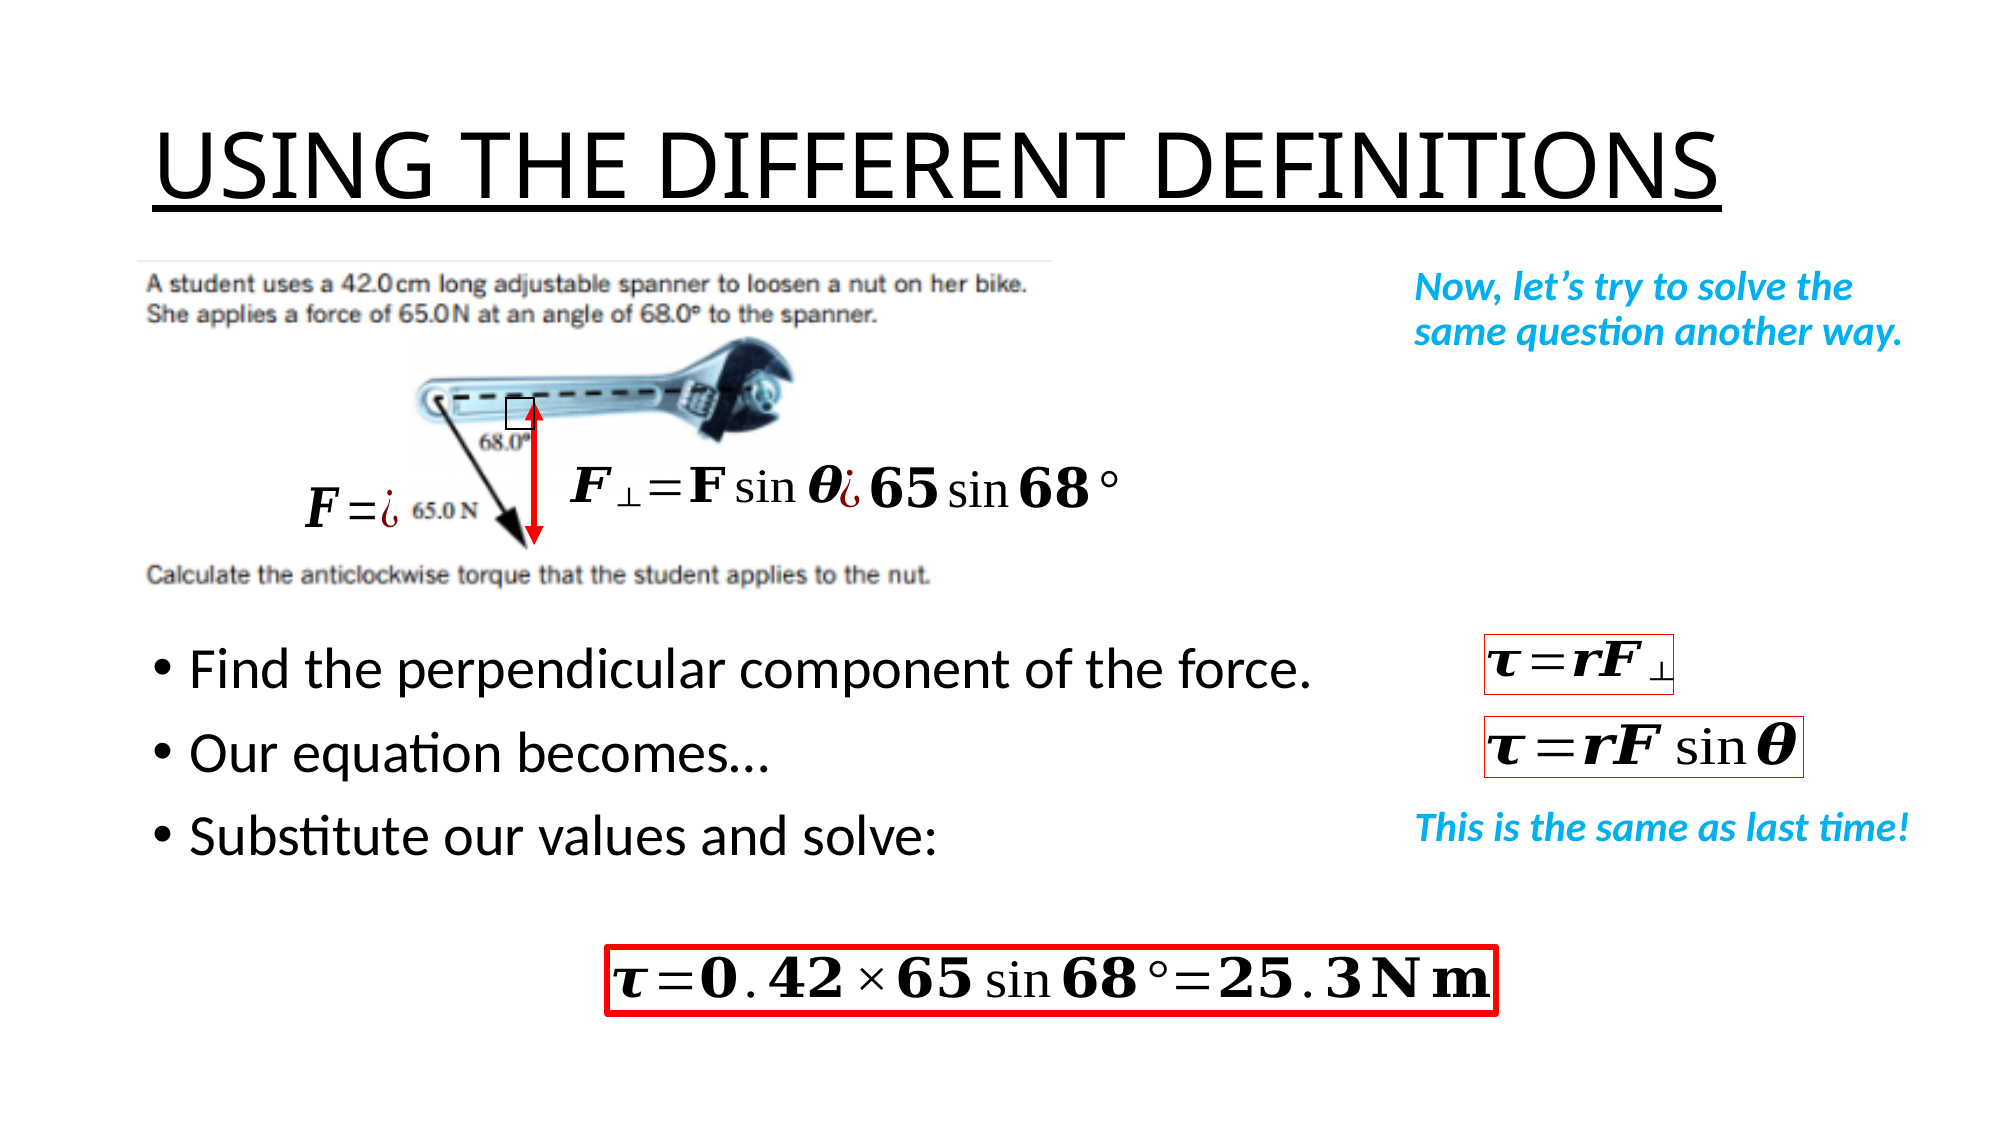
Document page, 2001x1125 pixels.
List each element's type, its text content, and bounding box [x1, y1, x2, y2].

list Find the perpendicular component of the force. Our equation becomes… Substitute our values and solve: [137, 630, 1863, 889]
title USING THE DIFFERENT DEFINITIONS [137, 59, 1863, 278]
text_box Now, let’s try to solve the same question another way. [1399, 257, 1949, 379]
picture [137, 260, 1052, 594]
text_box This is the same as last time! [1399, 797, 1949, 868]
